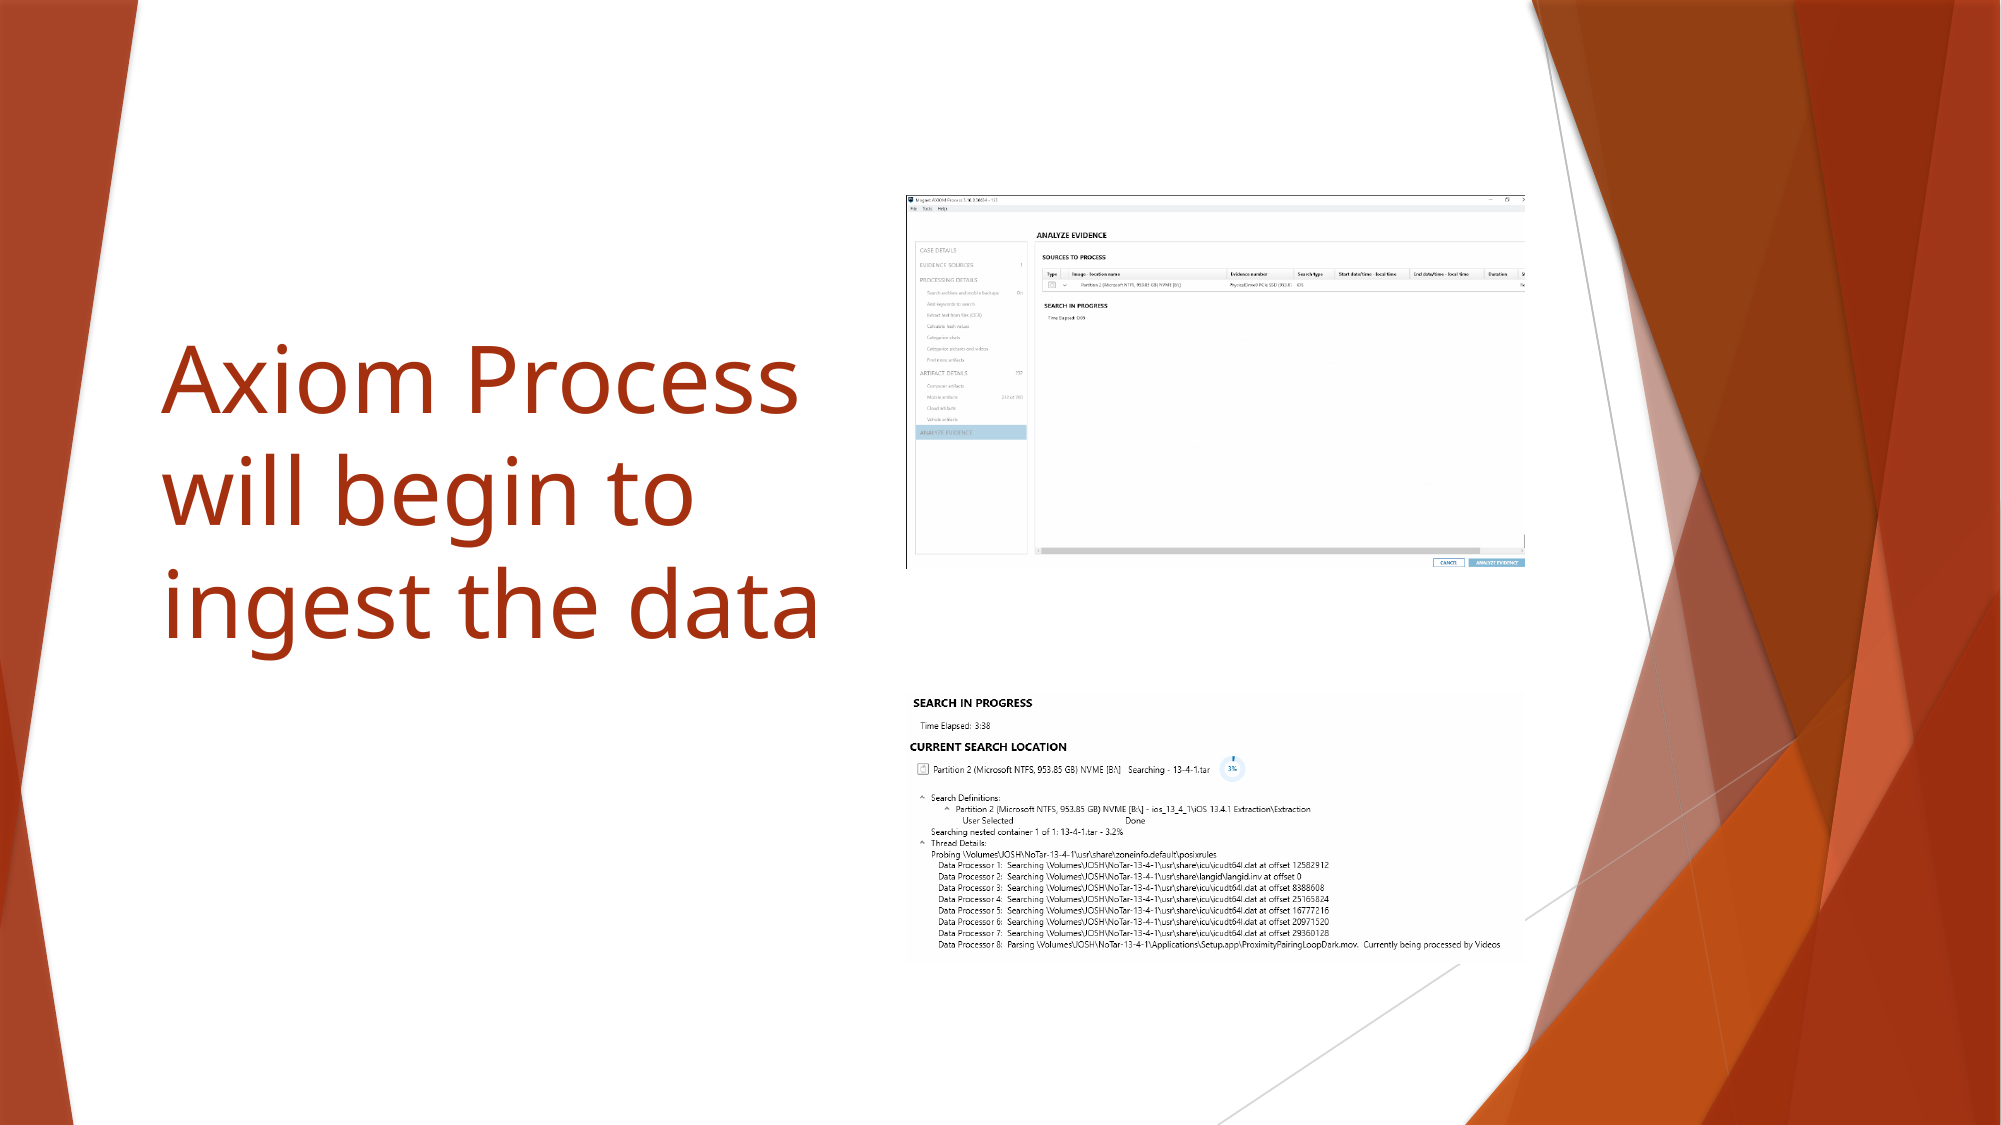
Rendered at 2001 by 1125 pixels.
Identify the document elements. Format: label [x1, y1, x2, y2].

text_box [0, 0, 2000, 1125]
picture [906, 691, 1525, 965]
picture [906, 194, 1525, 570]
